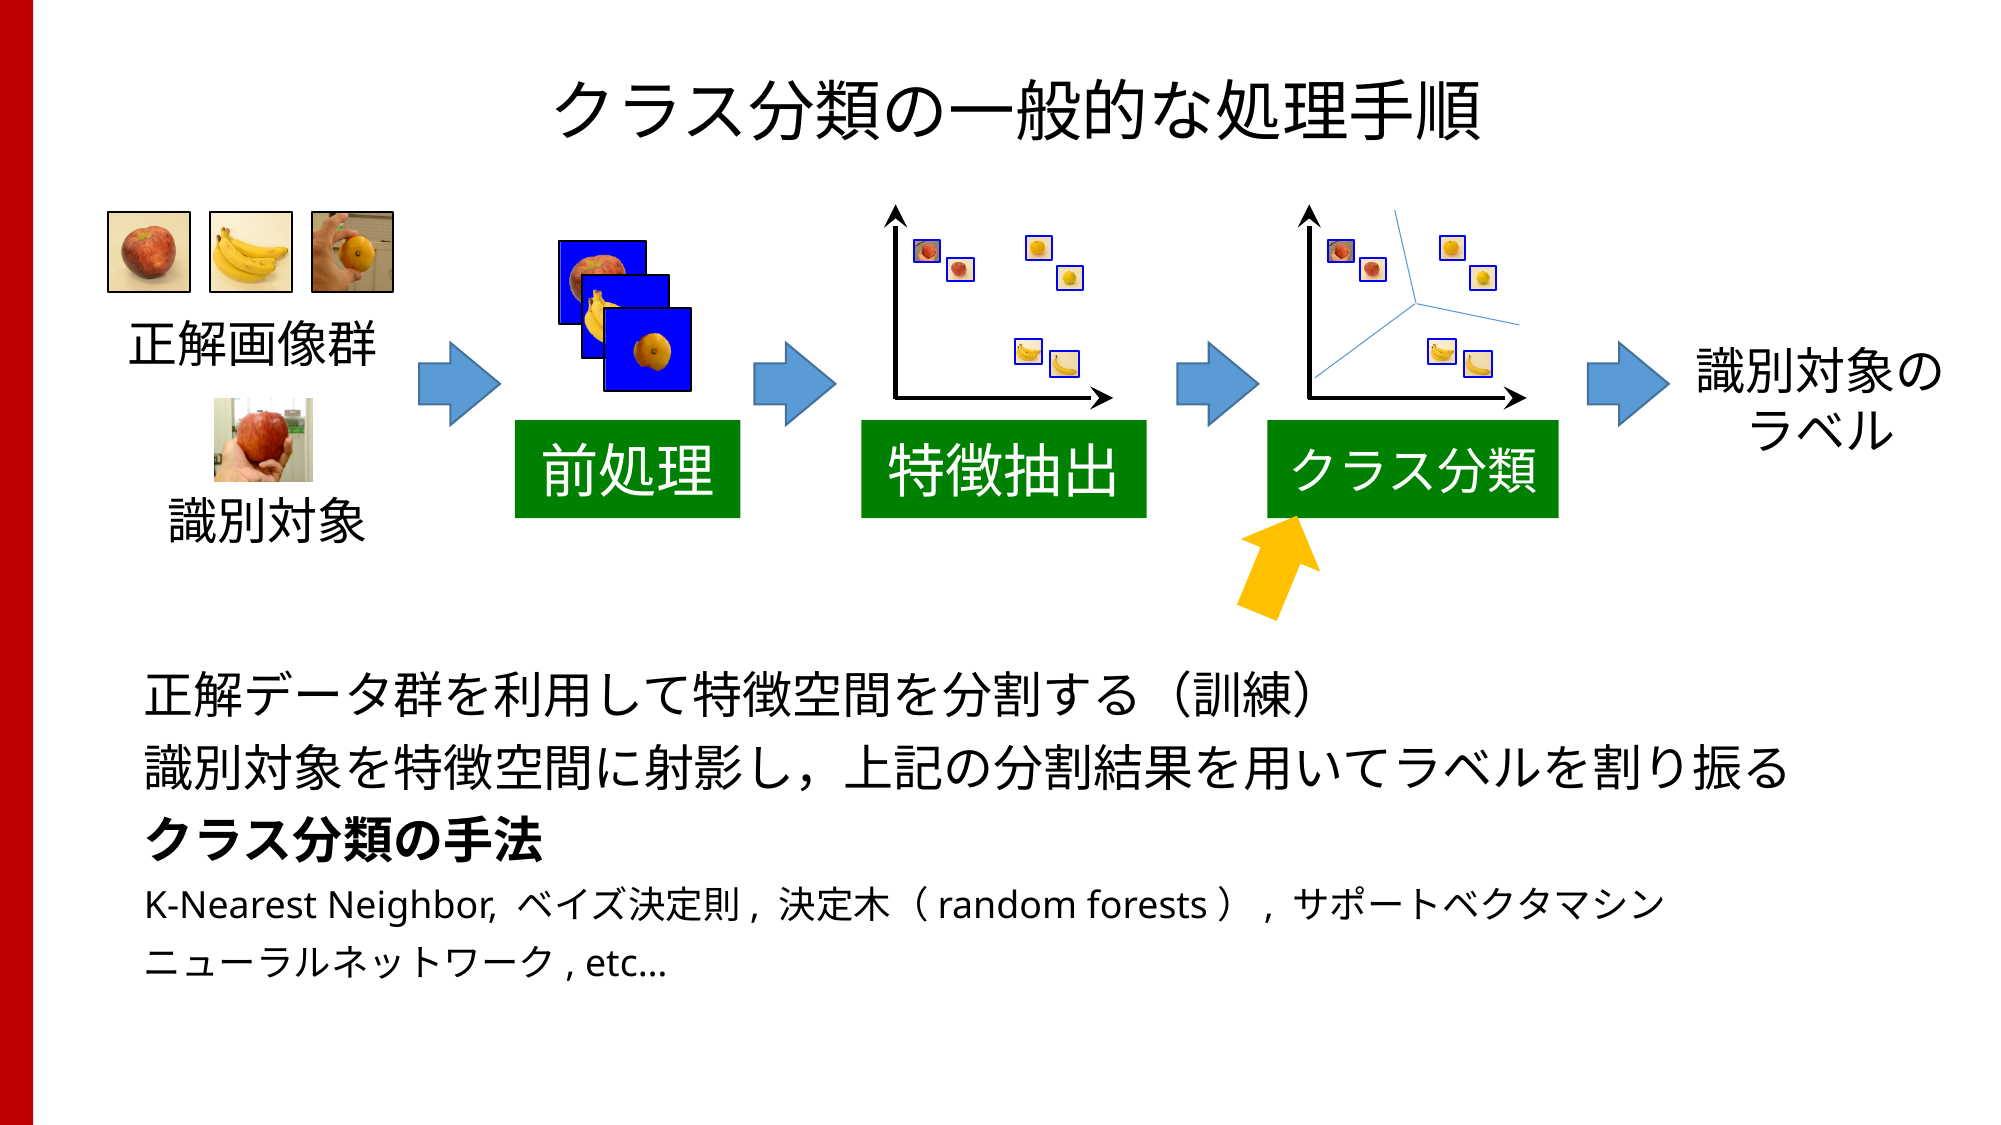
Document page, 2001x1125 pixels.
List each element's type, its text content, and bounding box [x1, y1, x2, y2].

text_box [1267, 204, 1559, 519]
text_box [514, 241, 741, 519]
text_box [418, 340, 502, 428]
text_box [1176, 340, 1260, 428]
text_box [861, 204, 1147, 519]
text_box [109, 213, 395, 558]
text_box [753, 340, 838, 428]
text_box 識別対象の ラベル [1680, 332, 1961, 467]
text_box 正解データ群を利用して特徴空間を分割する（訓練） 識別対象を特徴空間に射影し，上記の分割結果を用いてラベルを割り振る クラス分類の手法 K-Nearest Neighbor, ベイズ決定則, 決定木（random forests）, サポートベクタマシン ニューラルネットワーク, etc… [129, 656, 1811, 992]
text_box クラス分類の一般的な処理手順 [440, 56, 1592, 161]
text_box [1235, 519, 1323, 623]
text_box [1586, 340, 1671, 428]
